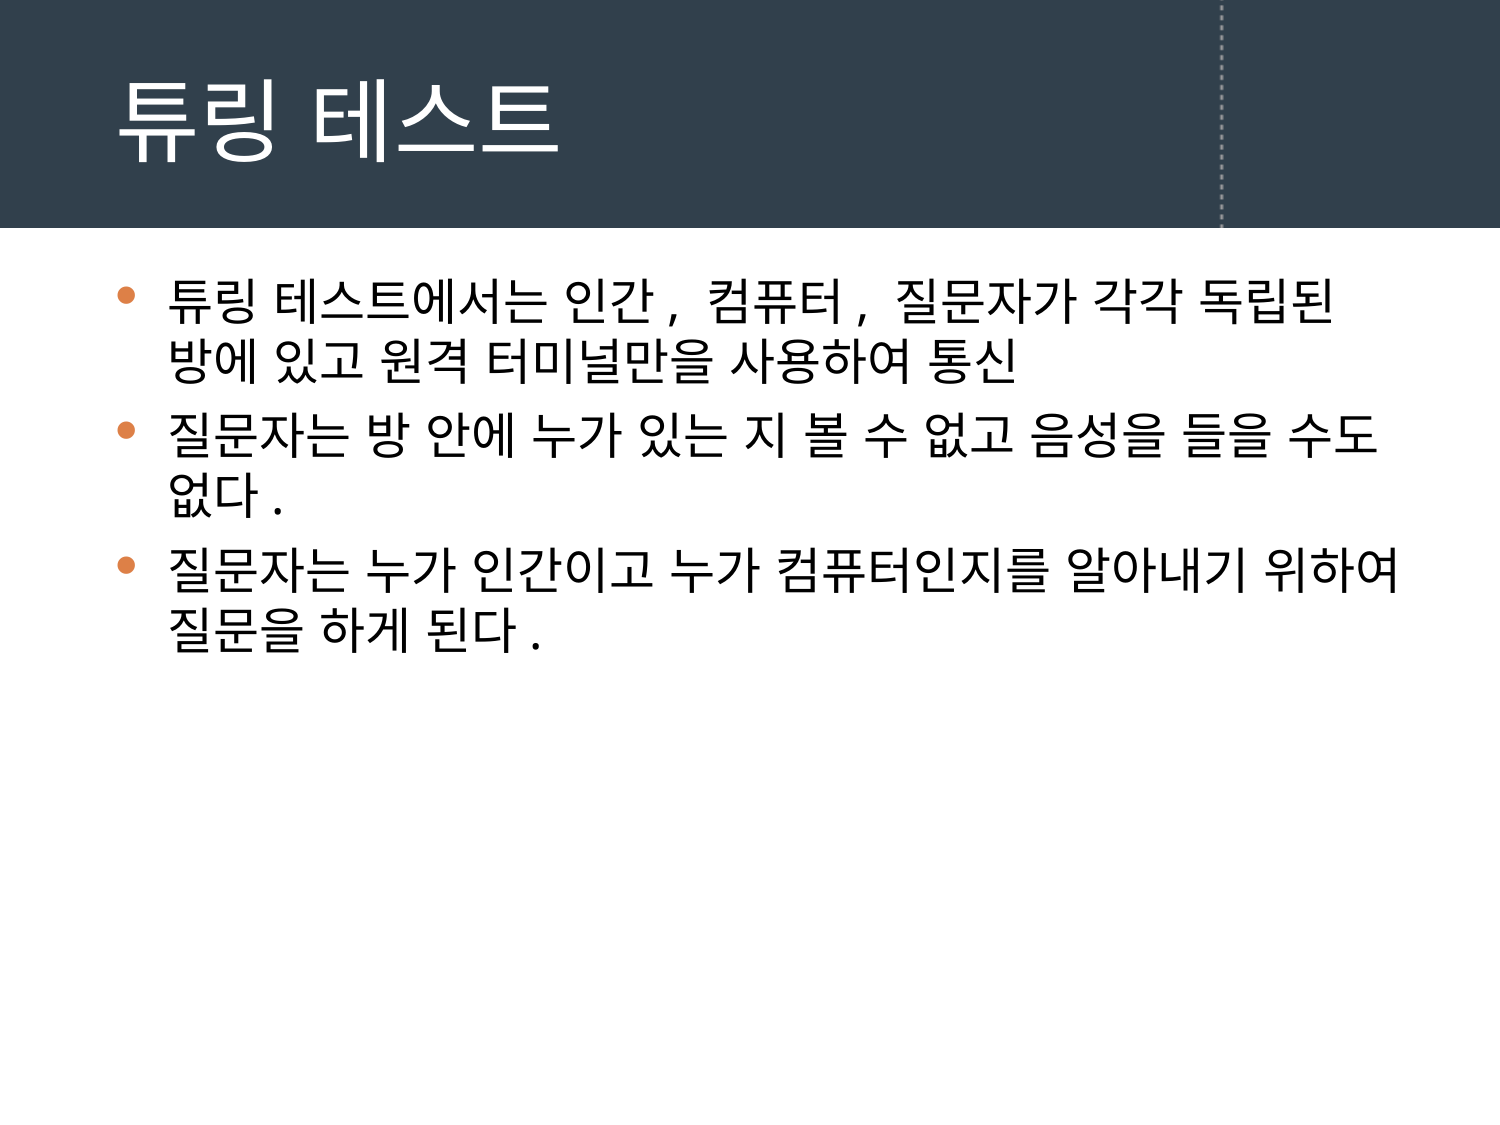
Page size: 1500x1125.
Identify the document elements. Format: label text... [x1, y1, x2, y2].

list 튜링 테스트에서는 인간, 컴퓨터, 질문자가 각각 독립된 방에 있고 원격 터미널만을 사용하여 통신 질문자는 방 안에 누가 있는 지 볼 수 없고 음성을 들을 수도 없다. 질문자는 누가 인간이고 누가 컴퓨터인지를 알아내기 위하여 질문을 하게 된다. [100, 262, 1438, 1000]
title 튜링 테스트 [100, 37, 1438, 200]
picture [0, 0, 1500, 228]
